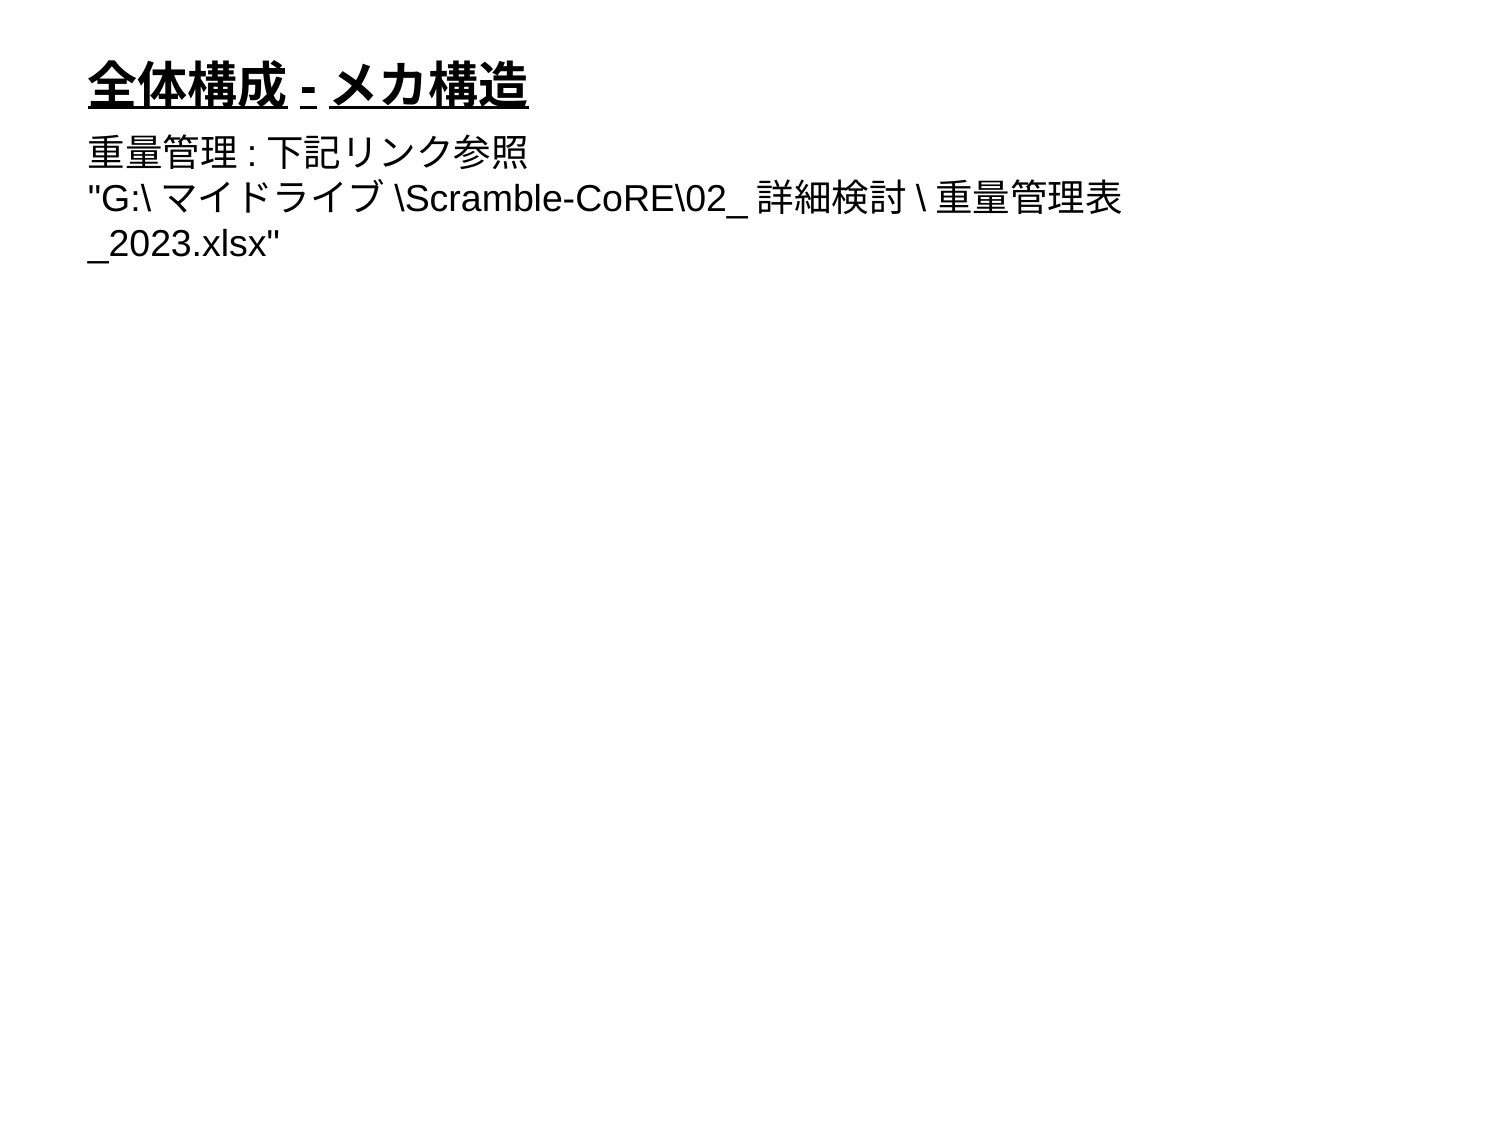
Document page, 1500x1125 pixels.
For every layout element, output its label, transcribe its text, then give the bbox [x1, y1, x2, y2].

text_box 重量管理:下記リンク参照 "G:\マイドライブ\Scramble-CoRE\02_詳細検討\重量管理表_2023.xlsx" [72, 121, 1338, 272]
text_box 全体構成-メカ構造 [72, 46, 904, 121]
